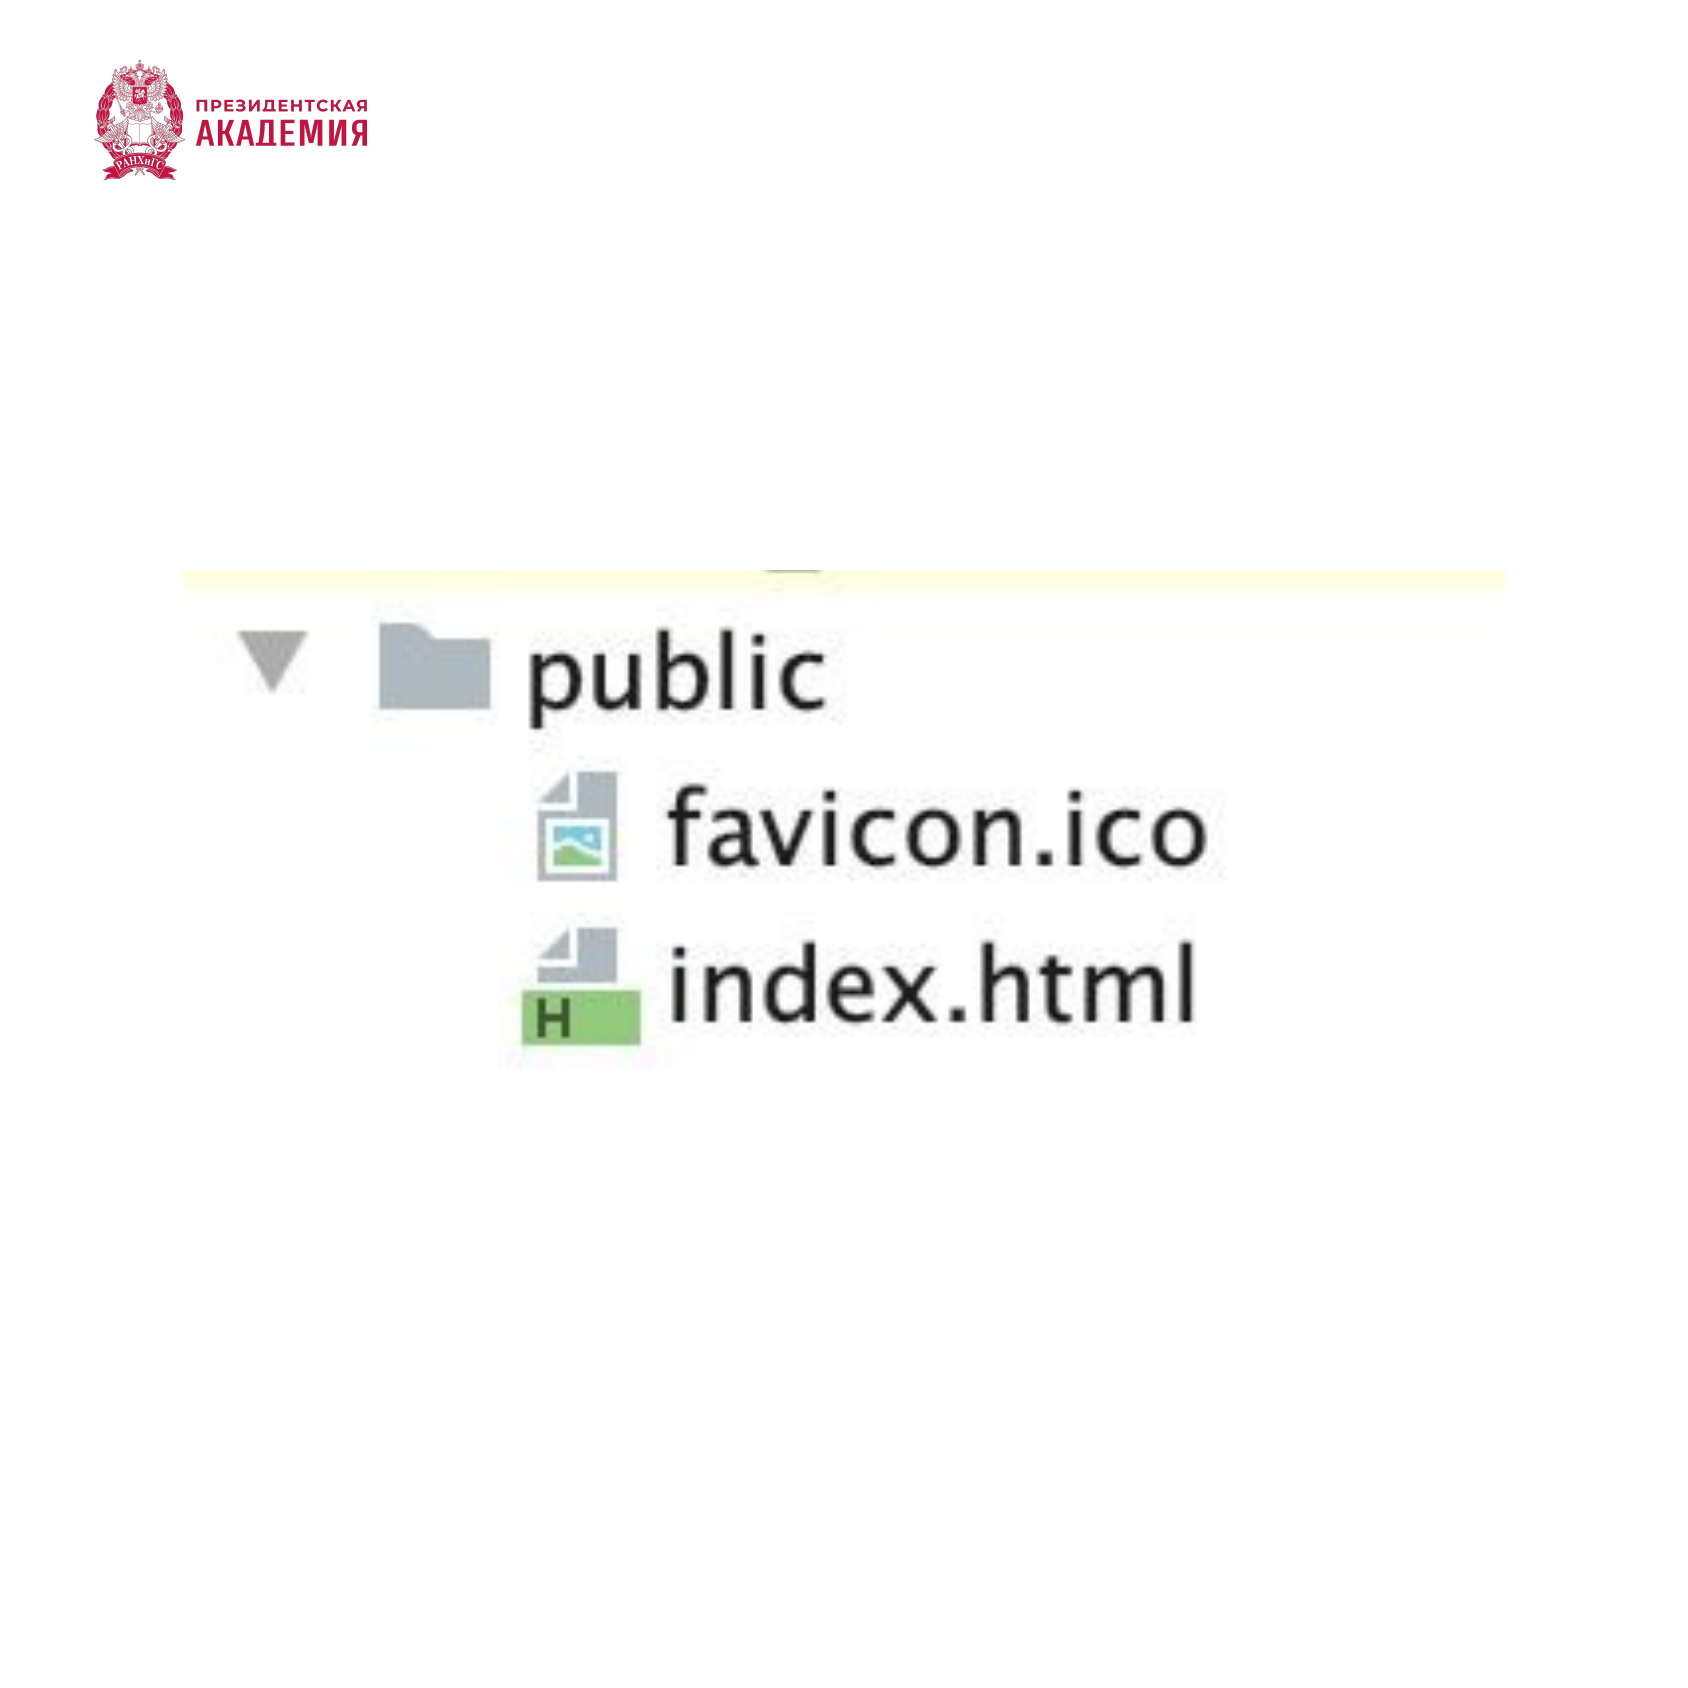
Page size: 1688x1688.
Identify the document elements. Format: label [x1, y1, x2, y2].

picture [94, 60, 367, 180]
picture [182, 570, 1505, 1075]
